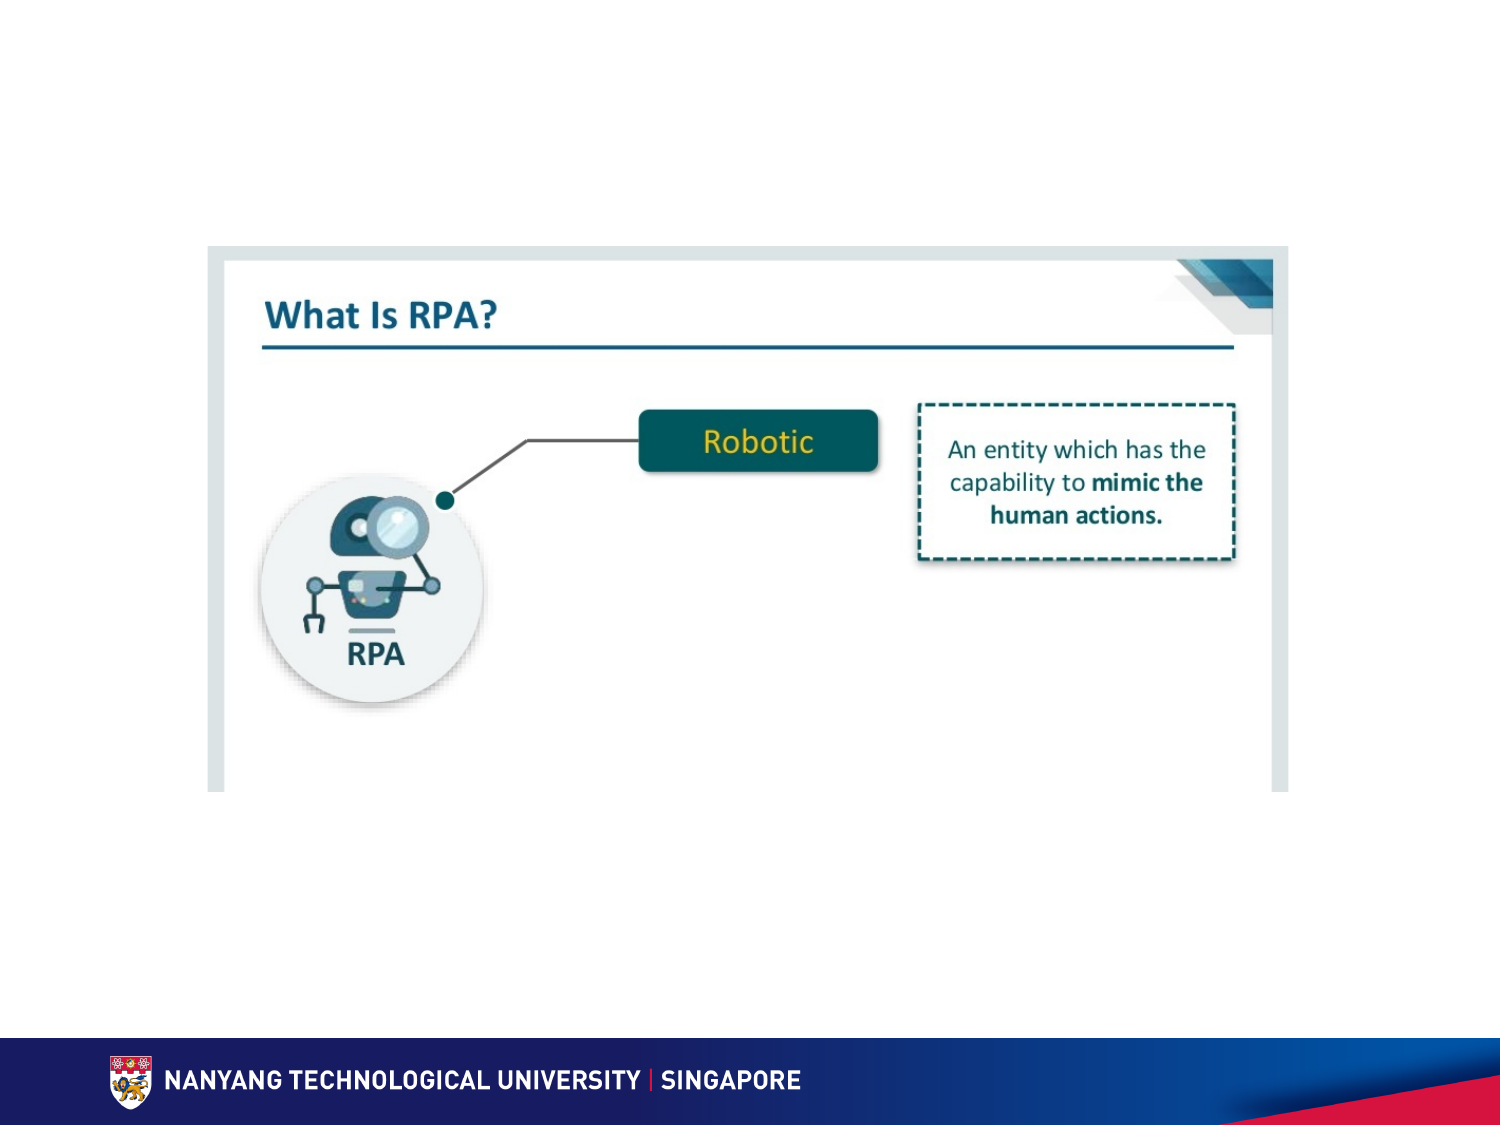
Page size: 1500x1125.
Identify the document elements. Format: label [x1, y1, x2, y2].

picture [207, 245, 1289, 793]
picture [0, 1038, 1500, 1125]
